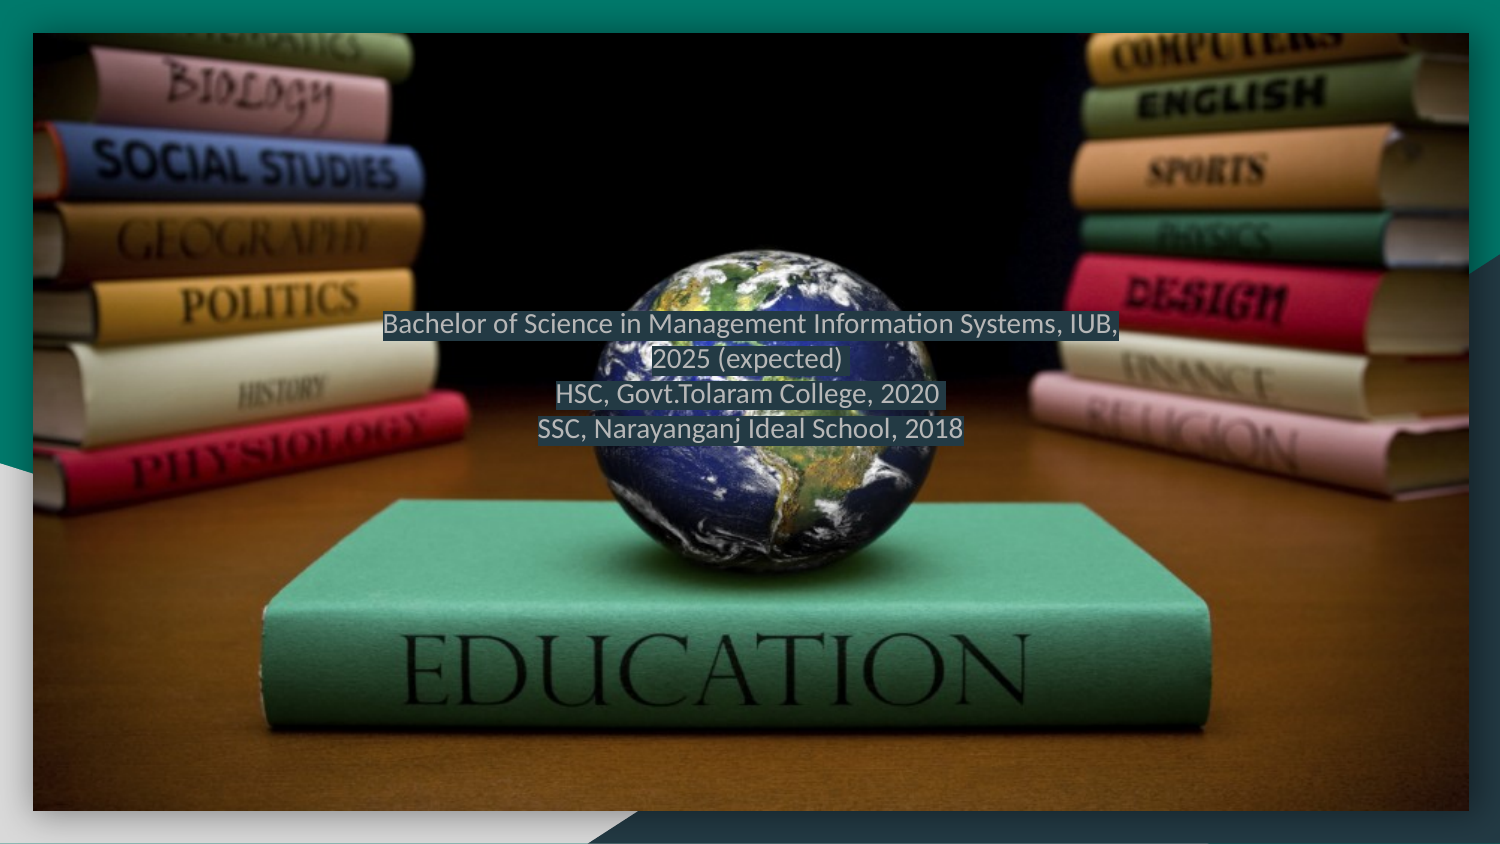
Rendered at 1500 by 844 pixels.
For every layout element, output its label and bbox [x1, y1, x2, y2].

picture [33, 33, 1469, 811]
